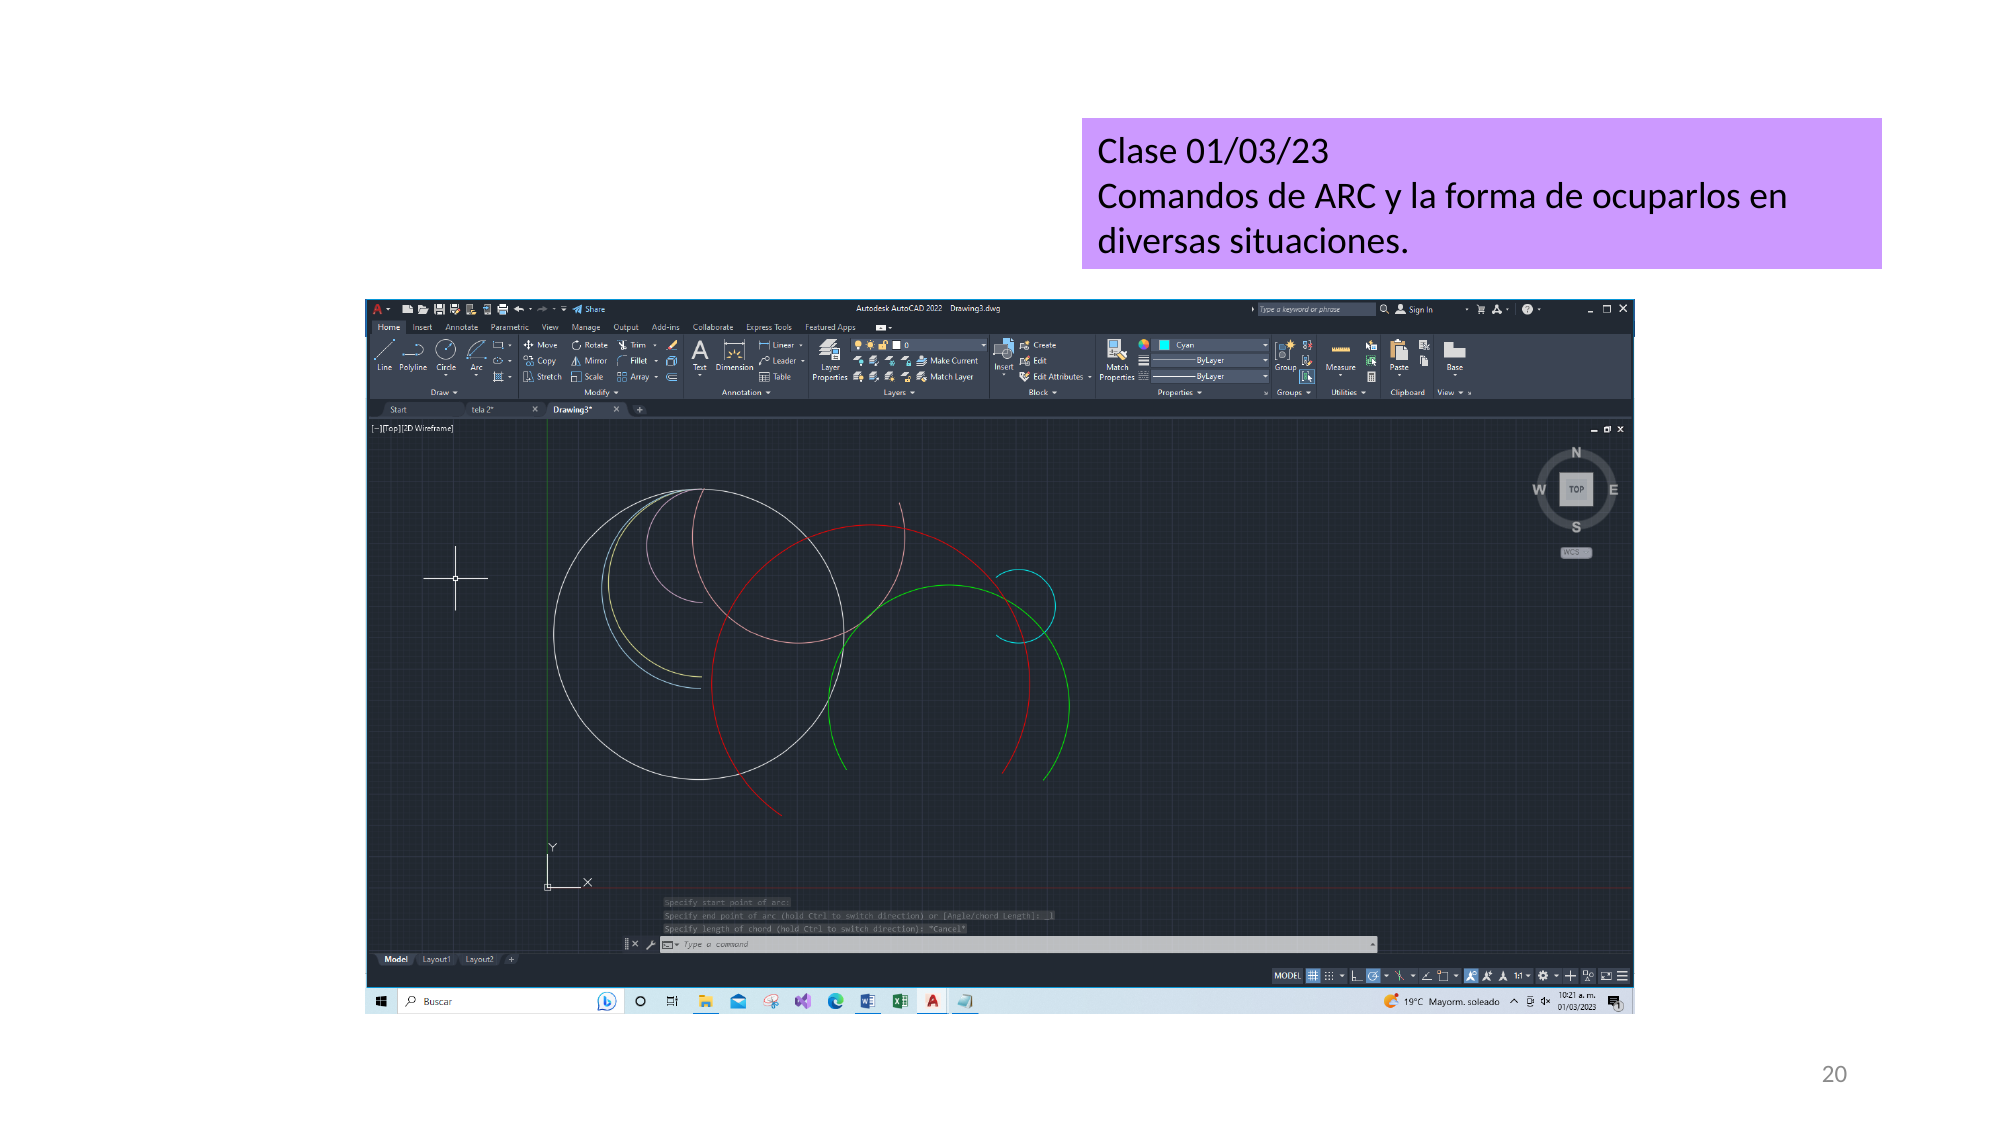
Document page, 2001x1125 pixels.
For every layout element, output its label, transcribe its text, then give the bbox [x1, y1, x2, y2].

text_box Clase 01/03/23 Comandos de ARC y la forma de ocuparlos en diversas situaciones. [1082, 118, 1882, 269]
slide_number 20 [1412, 1042, 1863, 1103]
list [365, 299, 1635, 1014]
